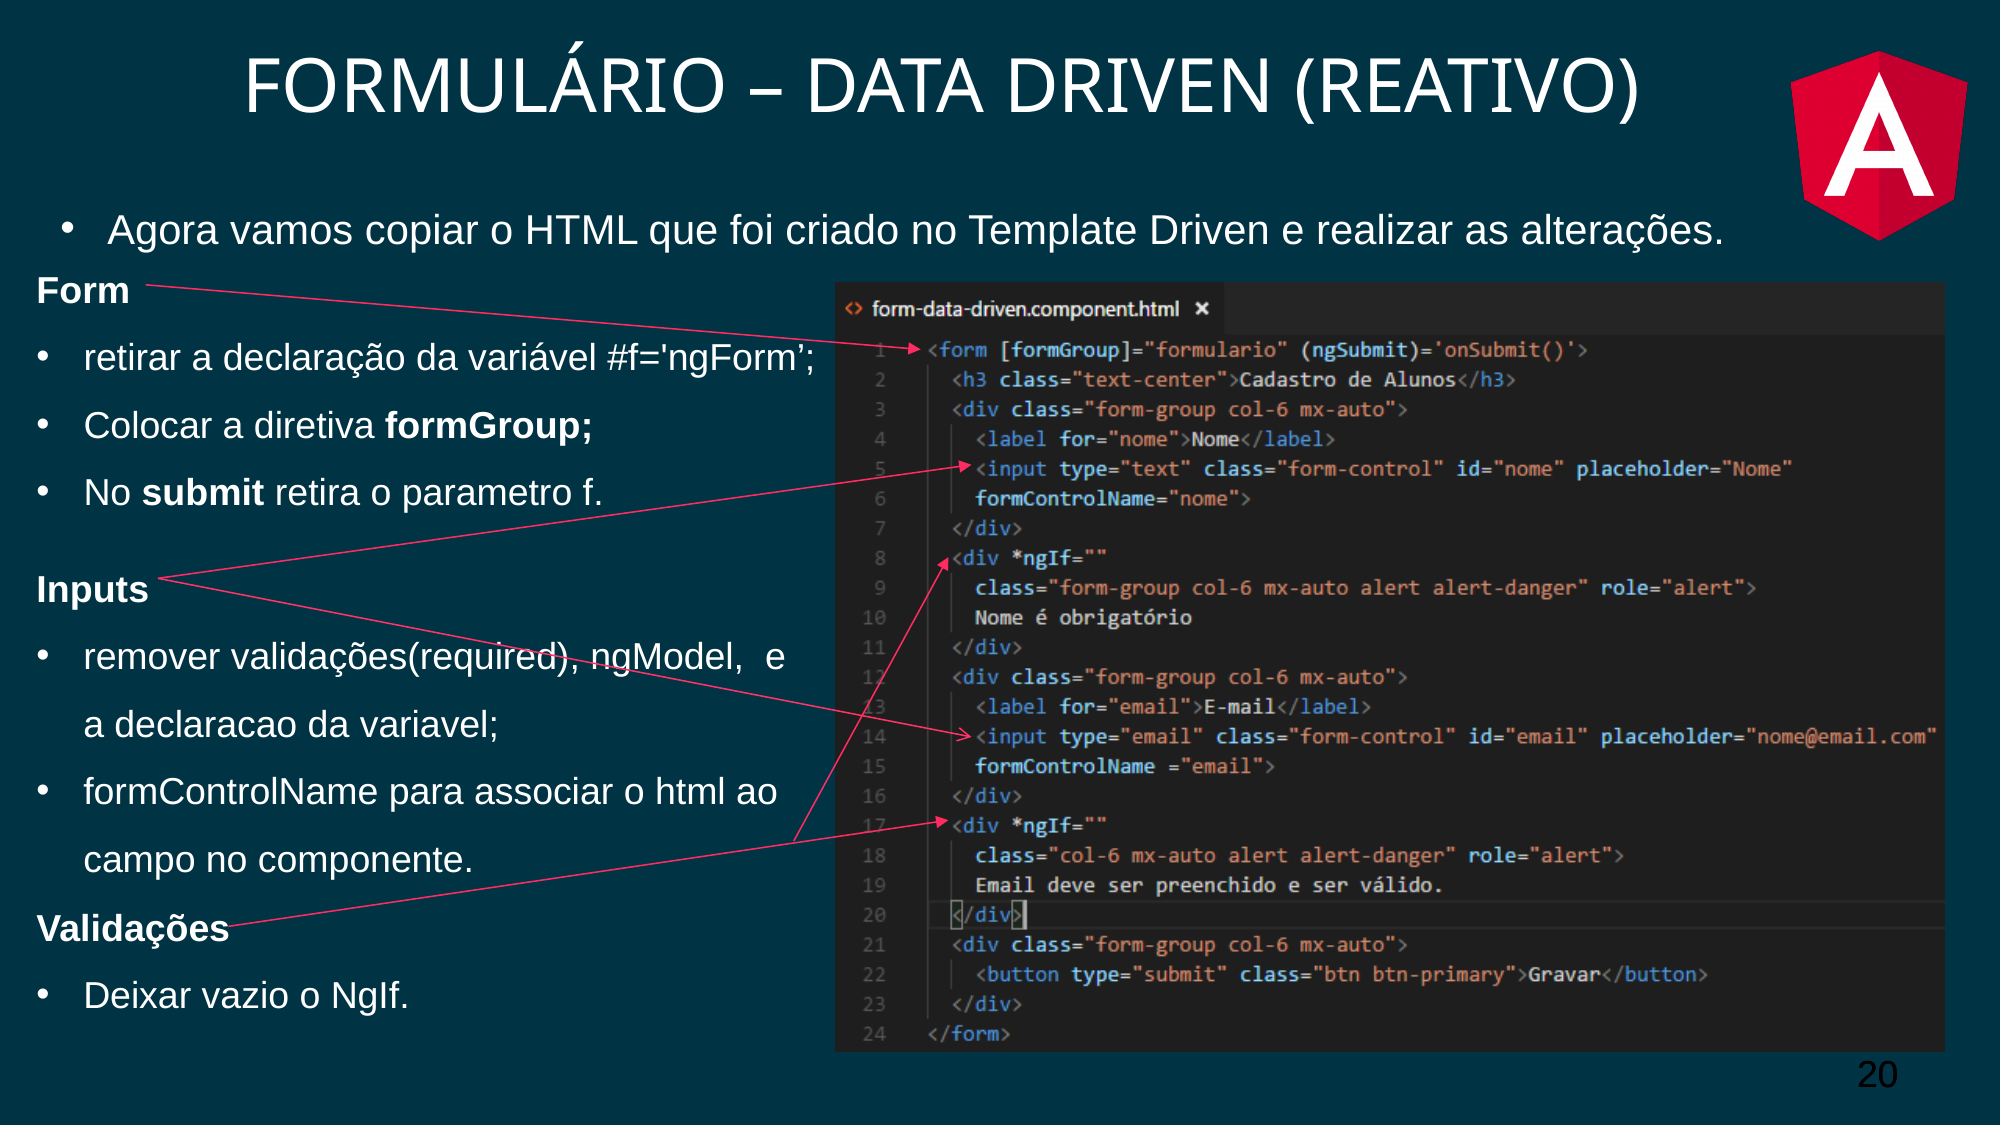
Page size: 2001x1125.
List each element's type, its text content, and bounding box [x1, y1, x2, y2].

text_box 20 [1842, 1061, 1924, 1103]
picture [836, 283, 1944, 1051]
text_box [145, 284, 921, 350]
text_box Inputs remover validações(required), ngModel, e a declaracao da variavel; formControlName para associar o html ao campo no componente. [21, 534, 788, 873]
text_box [228, 819, 949, 927]
text_box Validações Deixar vazio o NgIf. [21, 873, 629, 1024]
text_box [157, 464, 972, 577]
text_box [793, 745, 949, 842]
picture [573, 42, 582, 47]
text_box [793, 556, 949, 576]
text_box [157, 578, 972, 738]
picture [1791, 52, 1967, 240]
text_box Form retirar a declaração da variável #f='ngForm’; Colocar a diretiva formGroup; No submit retira o parametro f. [21, 236, 870, 521]
text_box Formulário – Data Driven (Reativo) [157, 47, 1727, 160]
text_box Agora vamos copiar o HTML que foi criado no Template Driven e realizar as alterações. [45, 170, 1755, 260]
